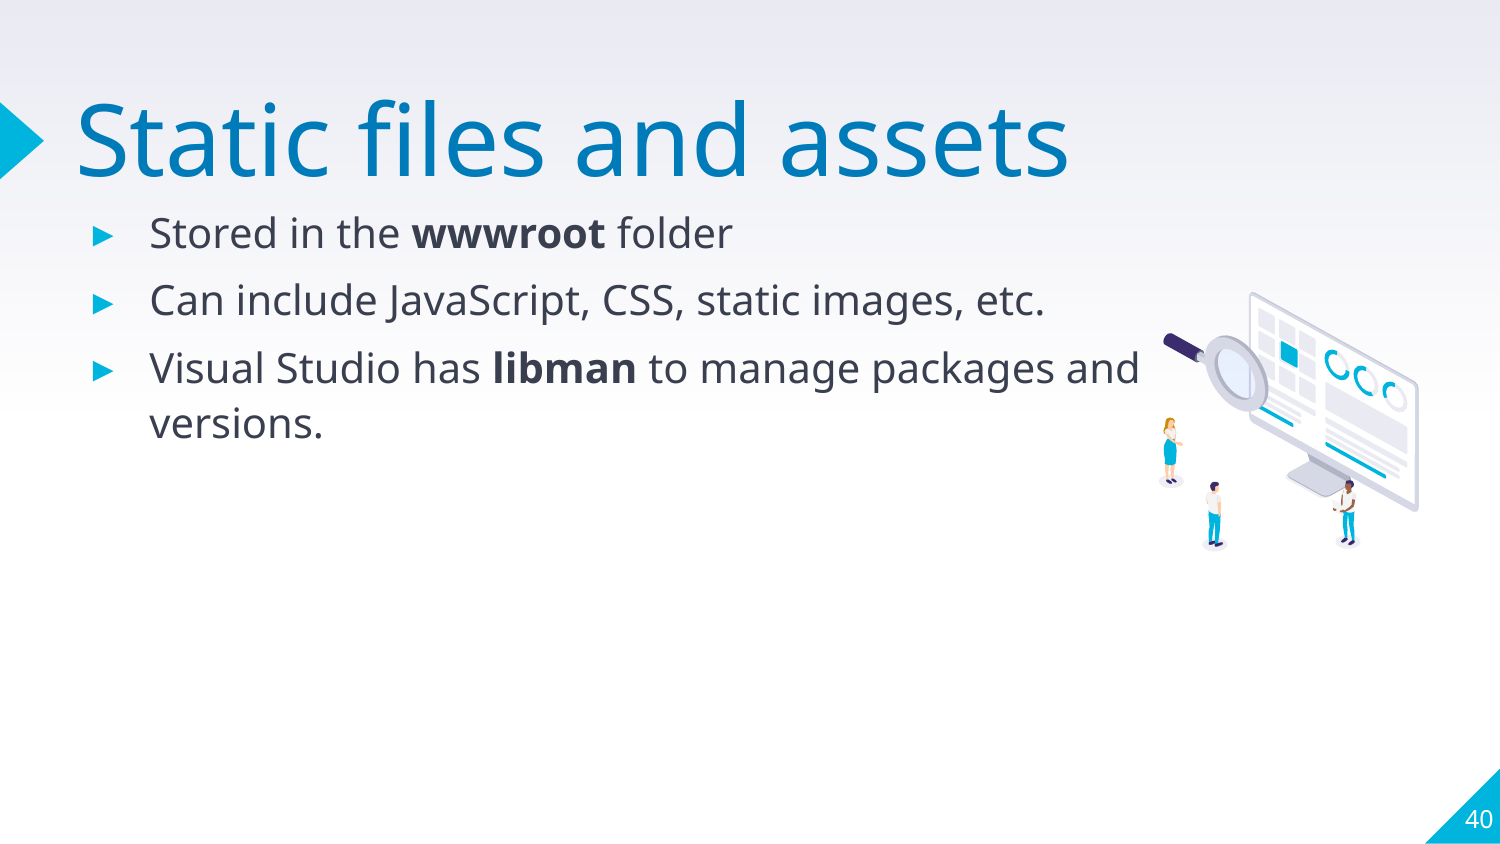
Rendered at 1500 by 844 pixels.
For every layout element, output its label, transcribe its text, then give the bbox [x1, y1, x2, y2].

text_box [1158, 291, 1420, 552]
slide_number 40 [1418, 760, 1494, 838]
title Static files and assets [75, 99, 1155, 201]
list Stored in the wwwroot folder Can include JavaScript, CSS, static images, etc. Visual Studio has libman to manage packages and versions. [74, 201, 1167, 635]
